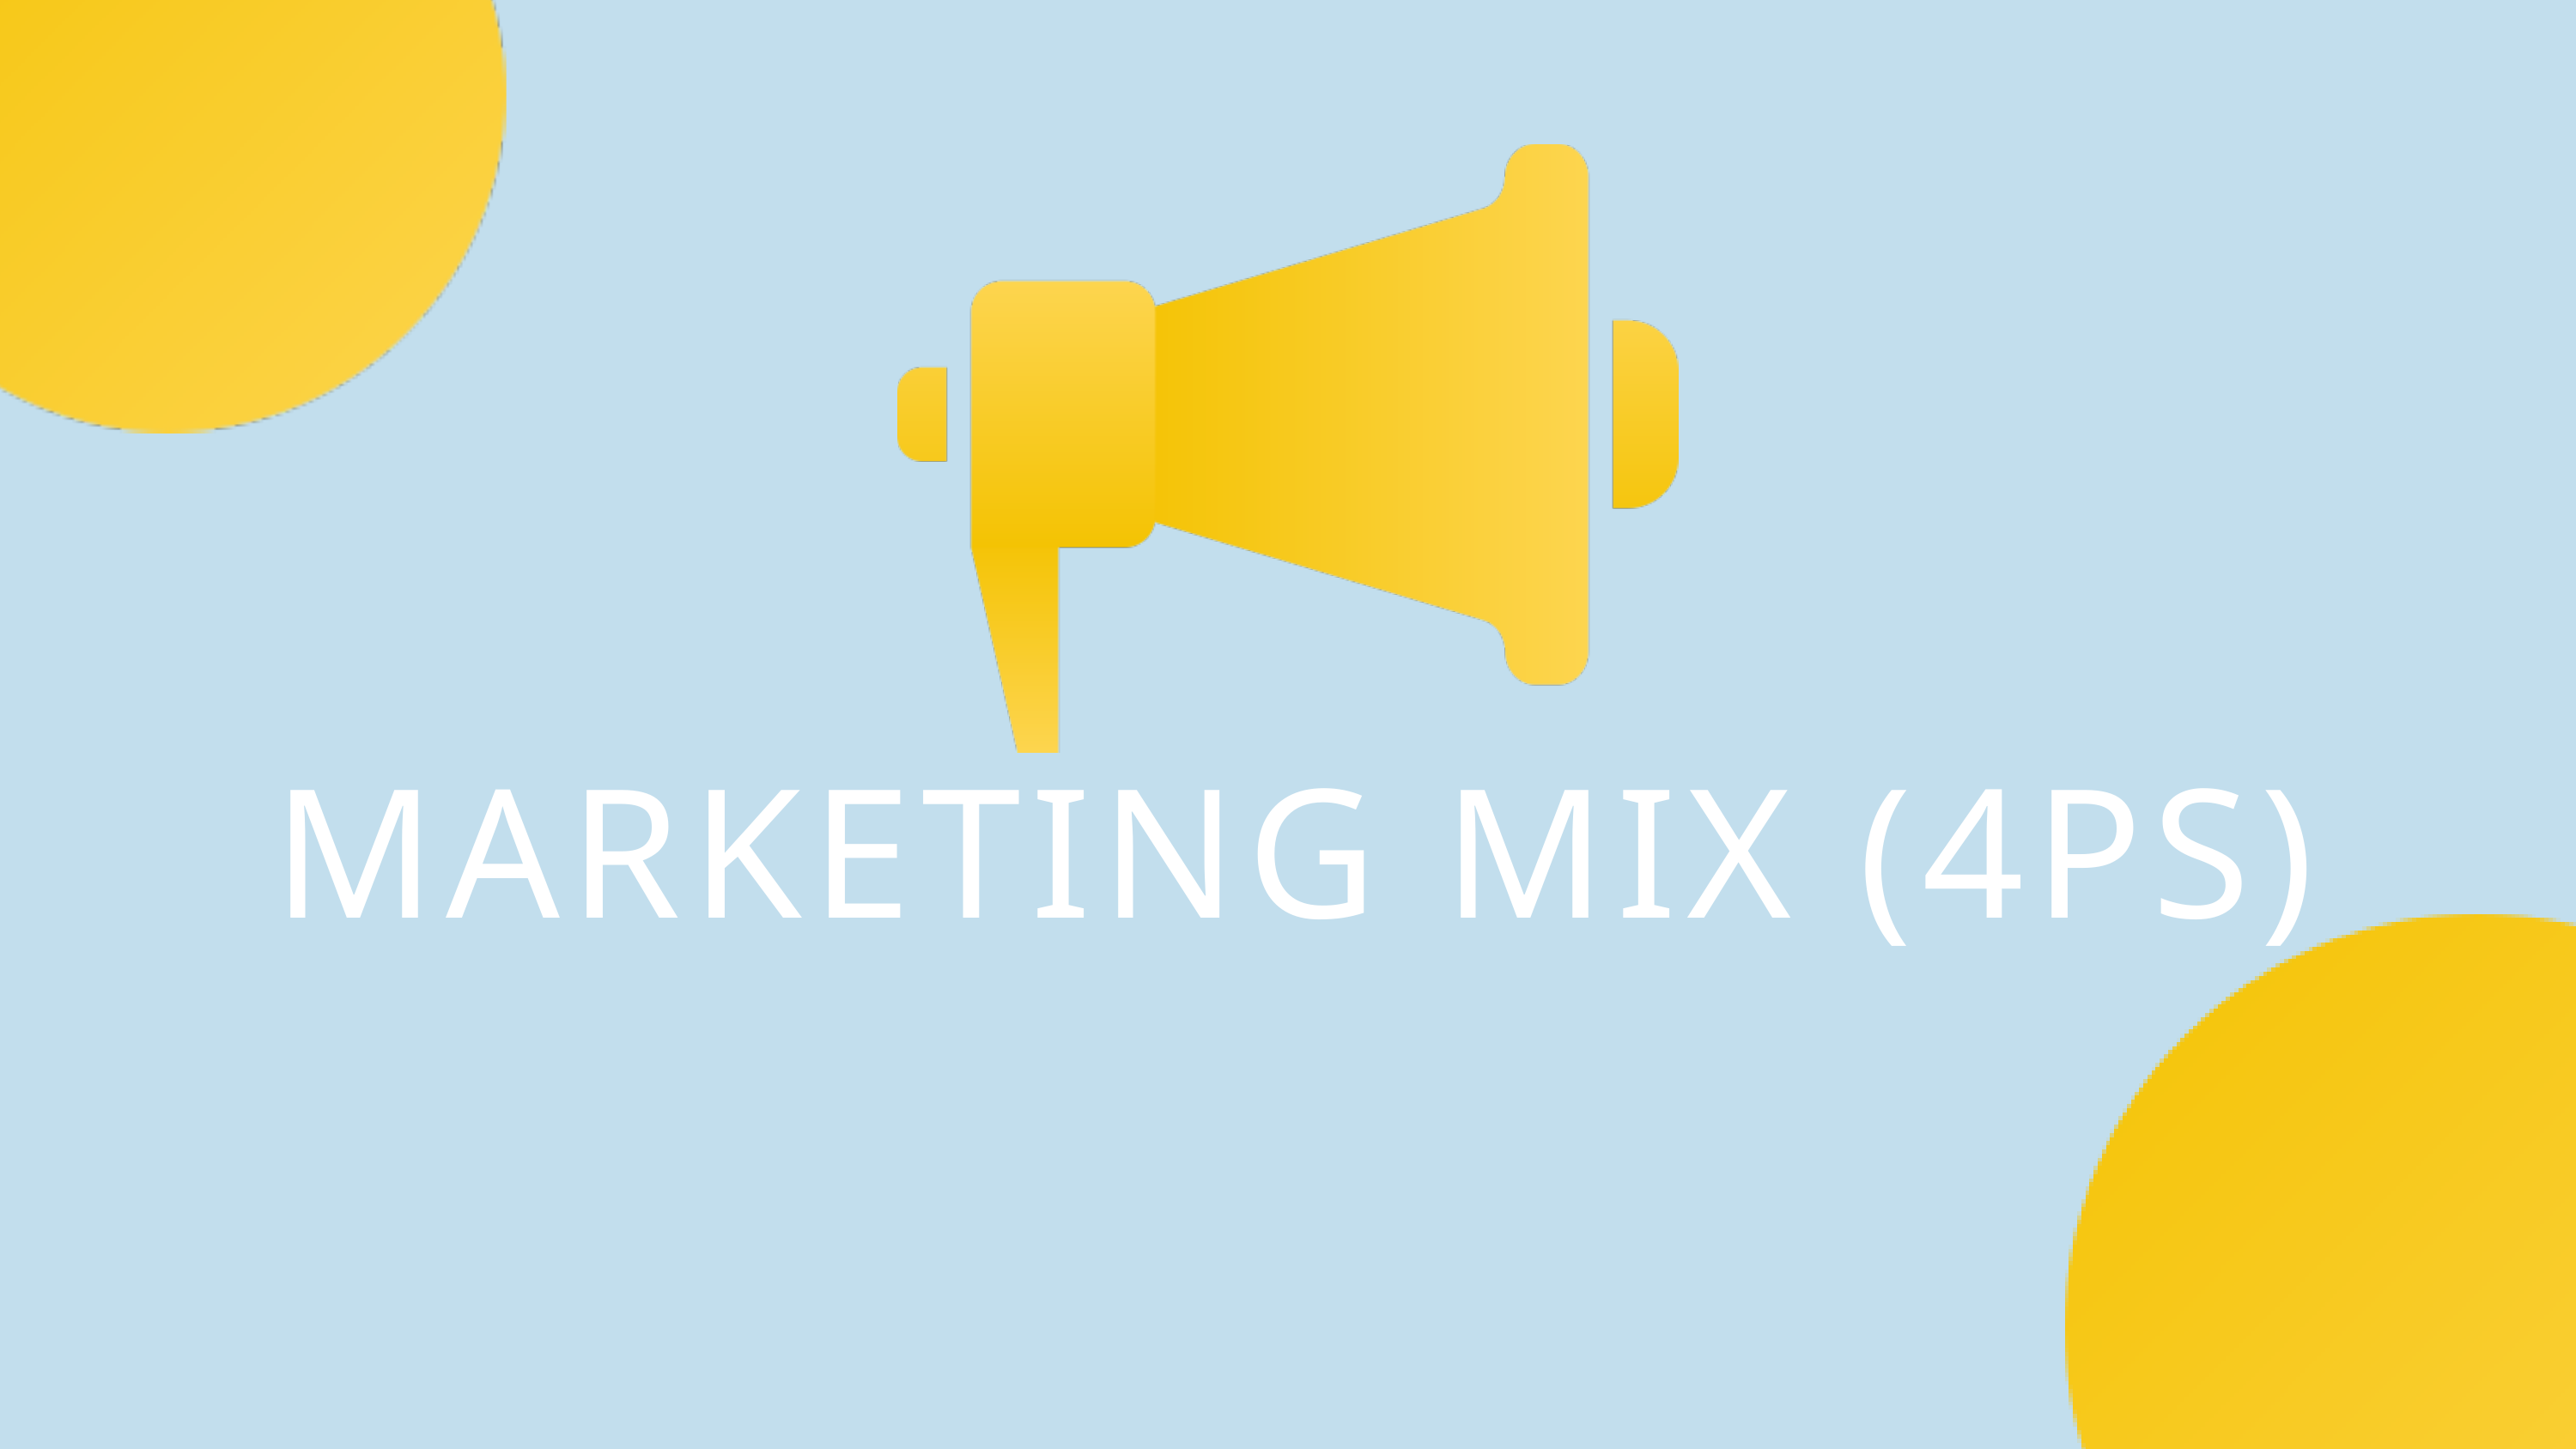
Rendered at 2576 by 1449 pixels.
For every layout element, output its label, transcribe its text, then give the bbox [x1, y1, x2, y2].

text_box [0, 0, 507, 433]
text_box MARKETING MIX (4PS) [144, 706, 2503, 955]
text_box [897, 144, 1679, 706]
text_box [2065, 914, 2576, 1449]
